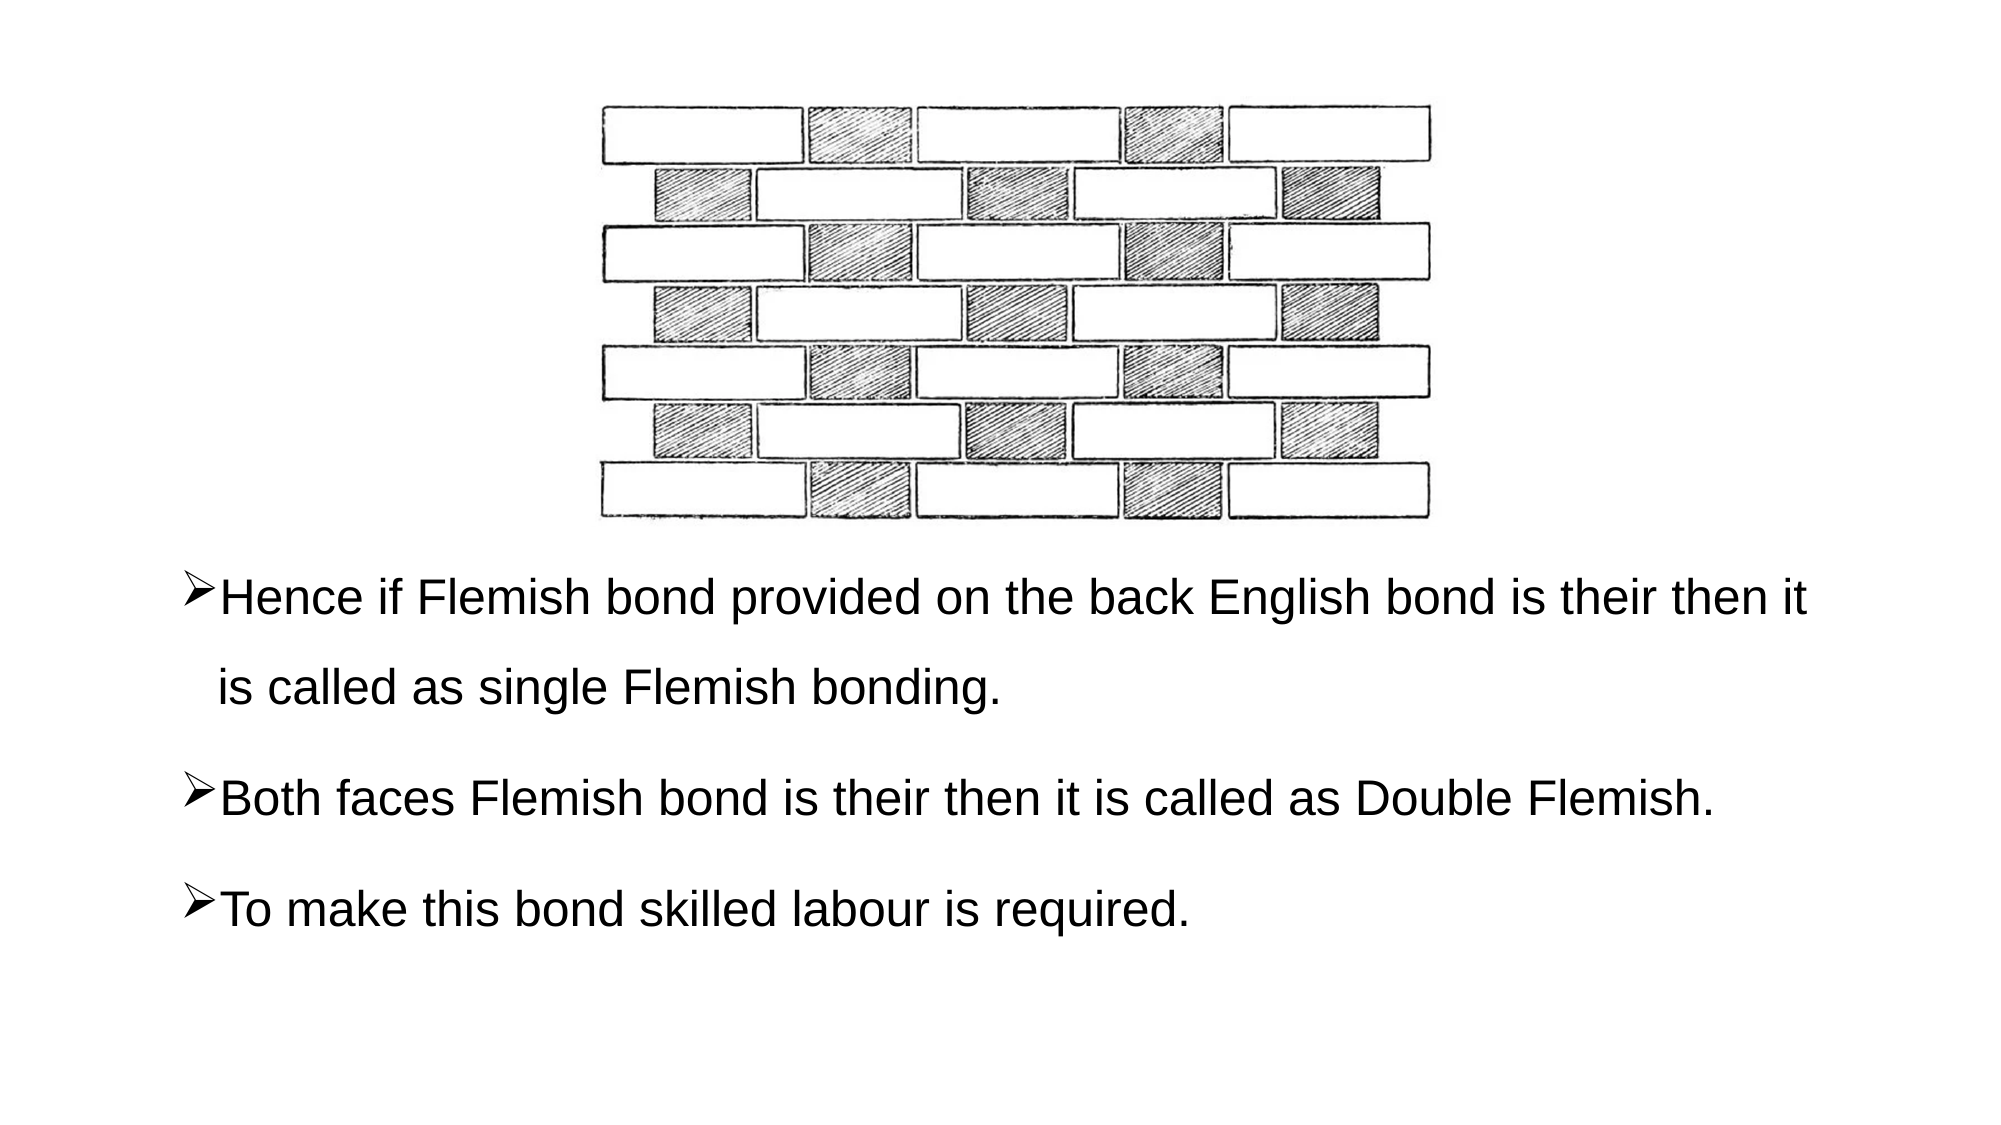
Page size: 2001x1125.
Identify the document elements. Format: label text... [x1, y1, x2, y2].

list Hence if Flemish bond provided on the back English bond is their then it is called as single Flemish bonding. Both faces Flemish bond is their then it is called as Double Flemish. To make this bond skilled labour is required. [180, 527, 1830, 963]
picture [586, 95, 1446, 527]
